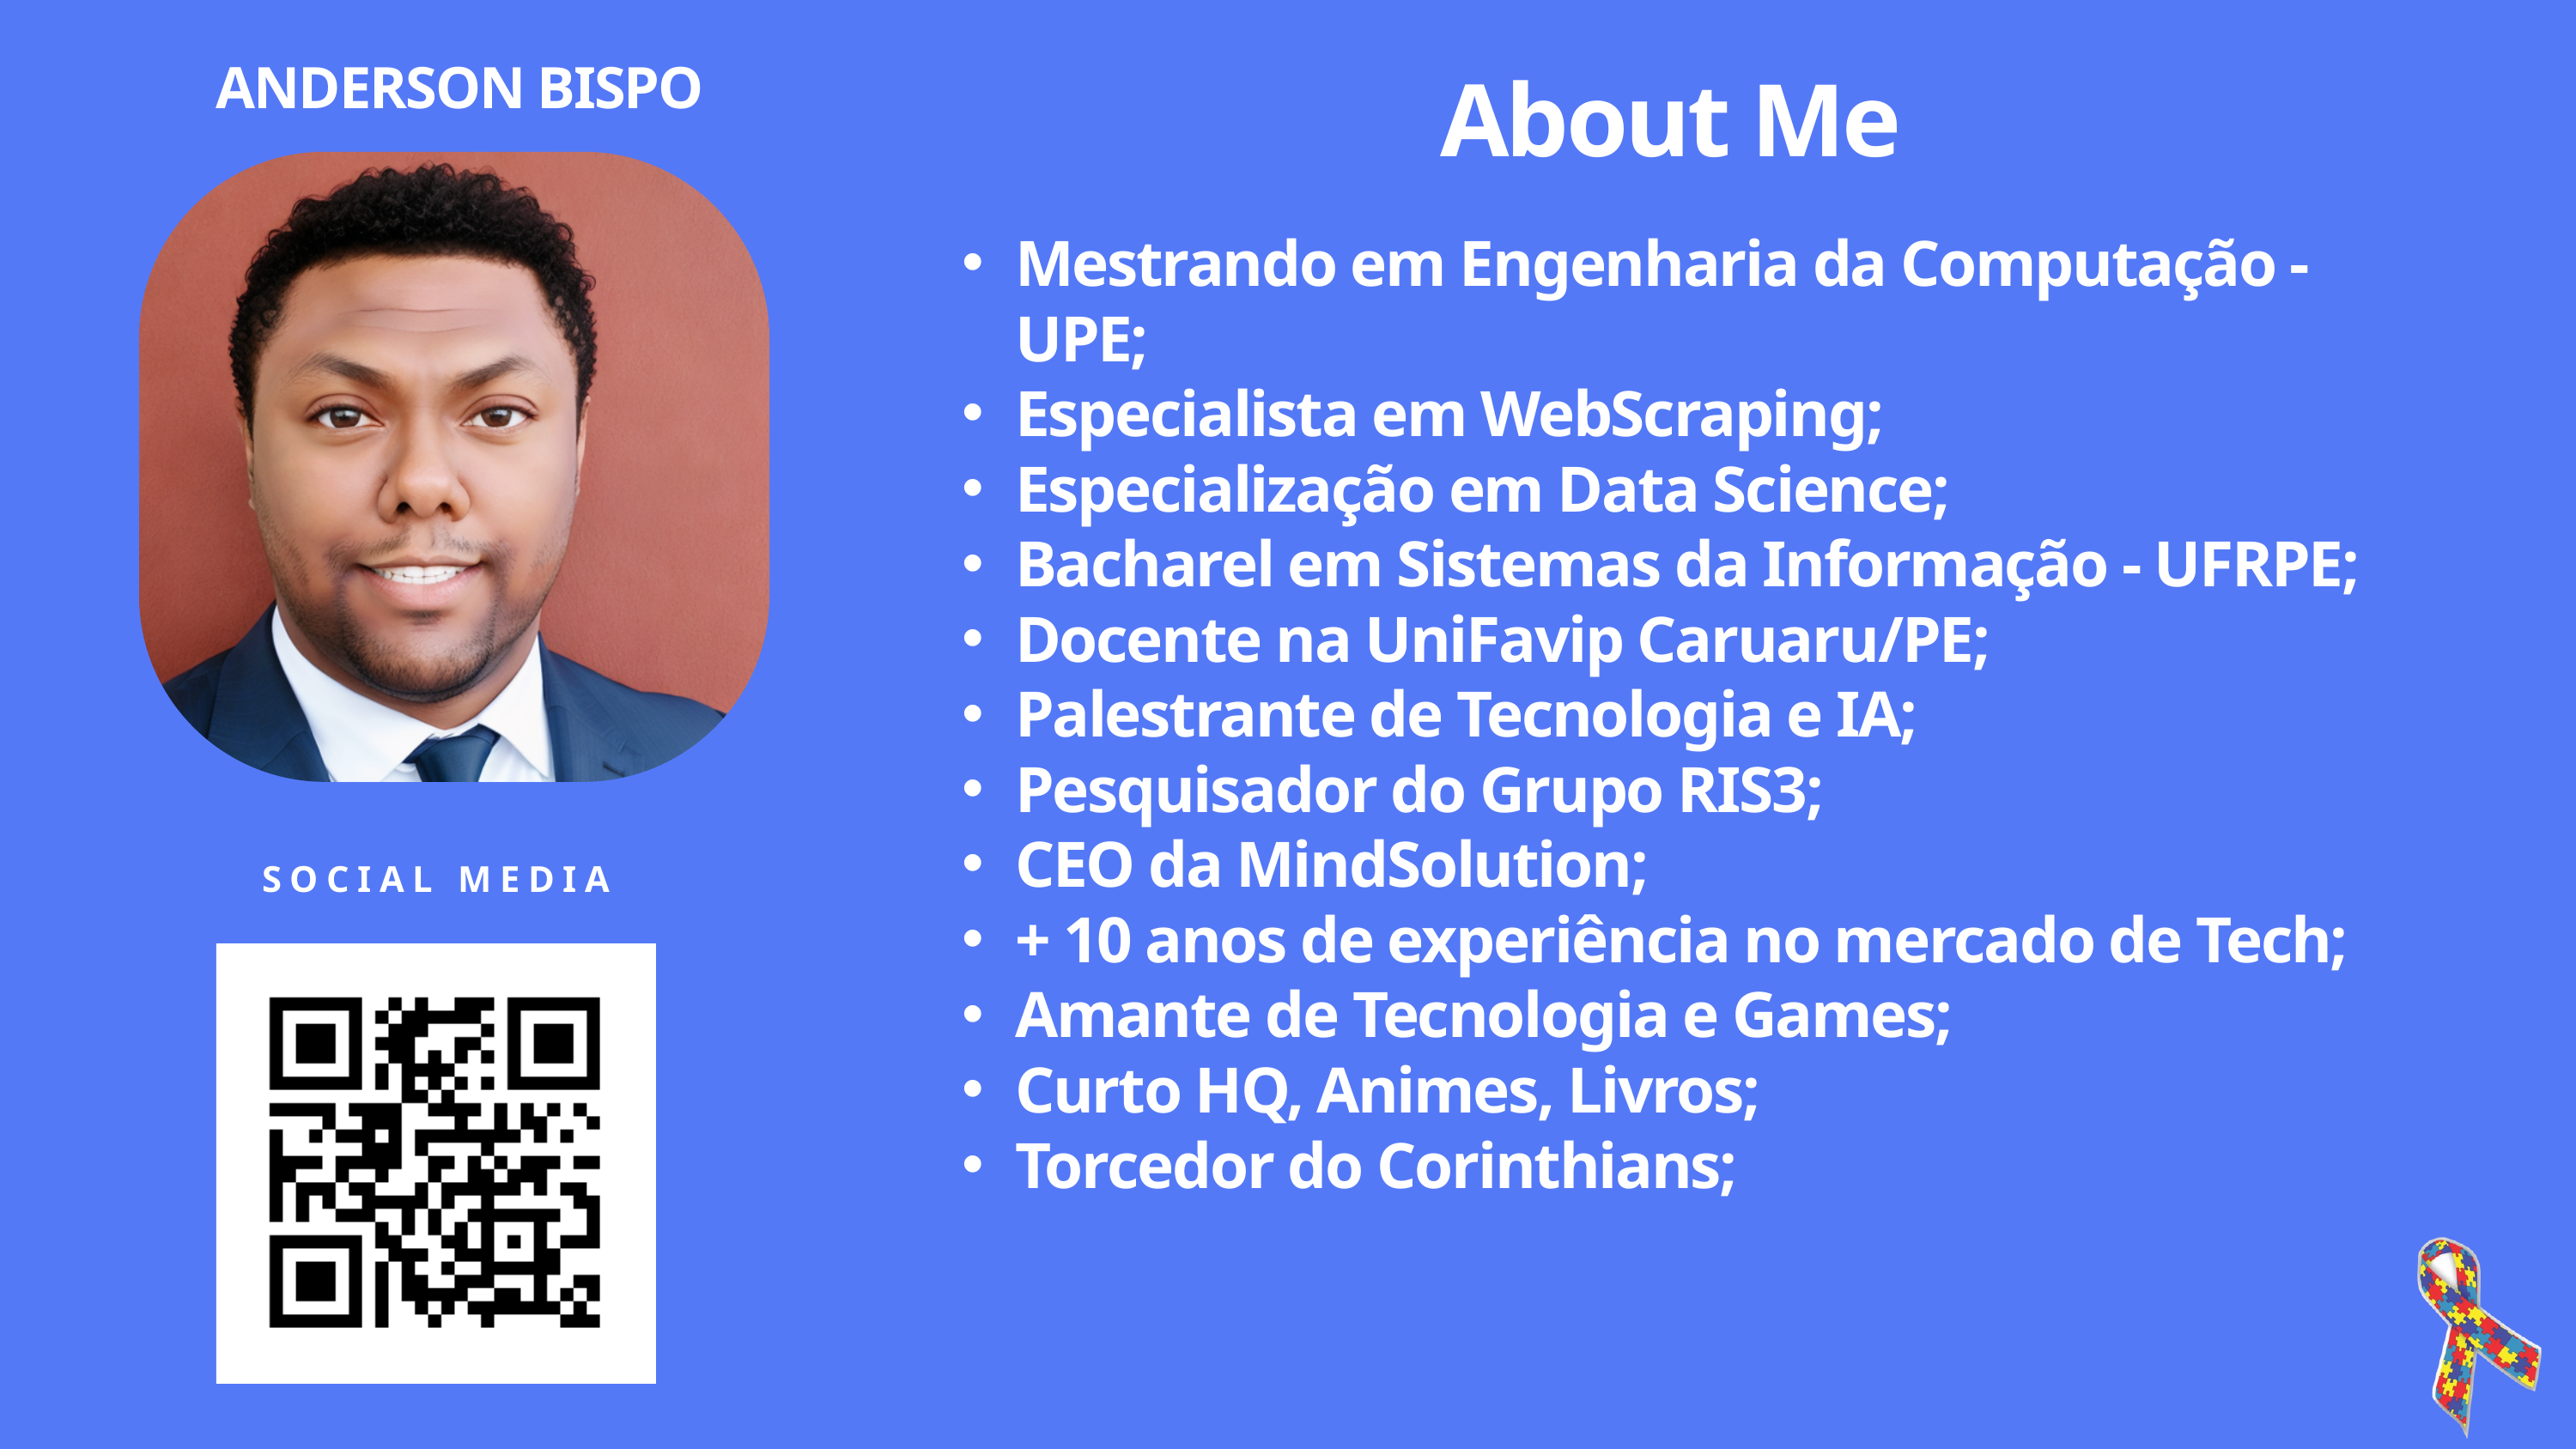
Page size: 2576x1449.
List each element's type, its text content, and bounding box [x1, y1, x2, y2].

text_box [2354, 1226, 2576, 1449]
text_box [138, 151, 770, 783]
text_box SOCIAL MEDIA [0, 856, 890, 900]
text_box ANDERSON BISPO [144, 52, 775, 121]
text_box About Me [1060, 56, 2282, 177]
text_box [216, 943, 656, 1384]
text_box Mestrando em Engenharia da Computação - UPE; Especialista em WebScraping; Especialização em Data Science; Bacharel em Sistemas da Informação - UFRPE; Docente na UniFavip Caruaru/PE; Palestrante de Tecnologia e IA; Pesquisador do Grupo RIS3; CEO da MindSolution; + 10 anos de experiência no mercado de Tech; Amante de Tecnologia e Games; Curto HQ, Animes, Livros; Torcedor do Corinthians; [908, 223, 2415, 1201]
